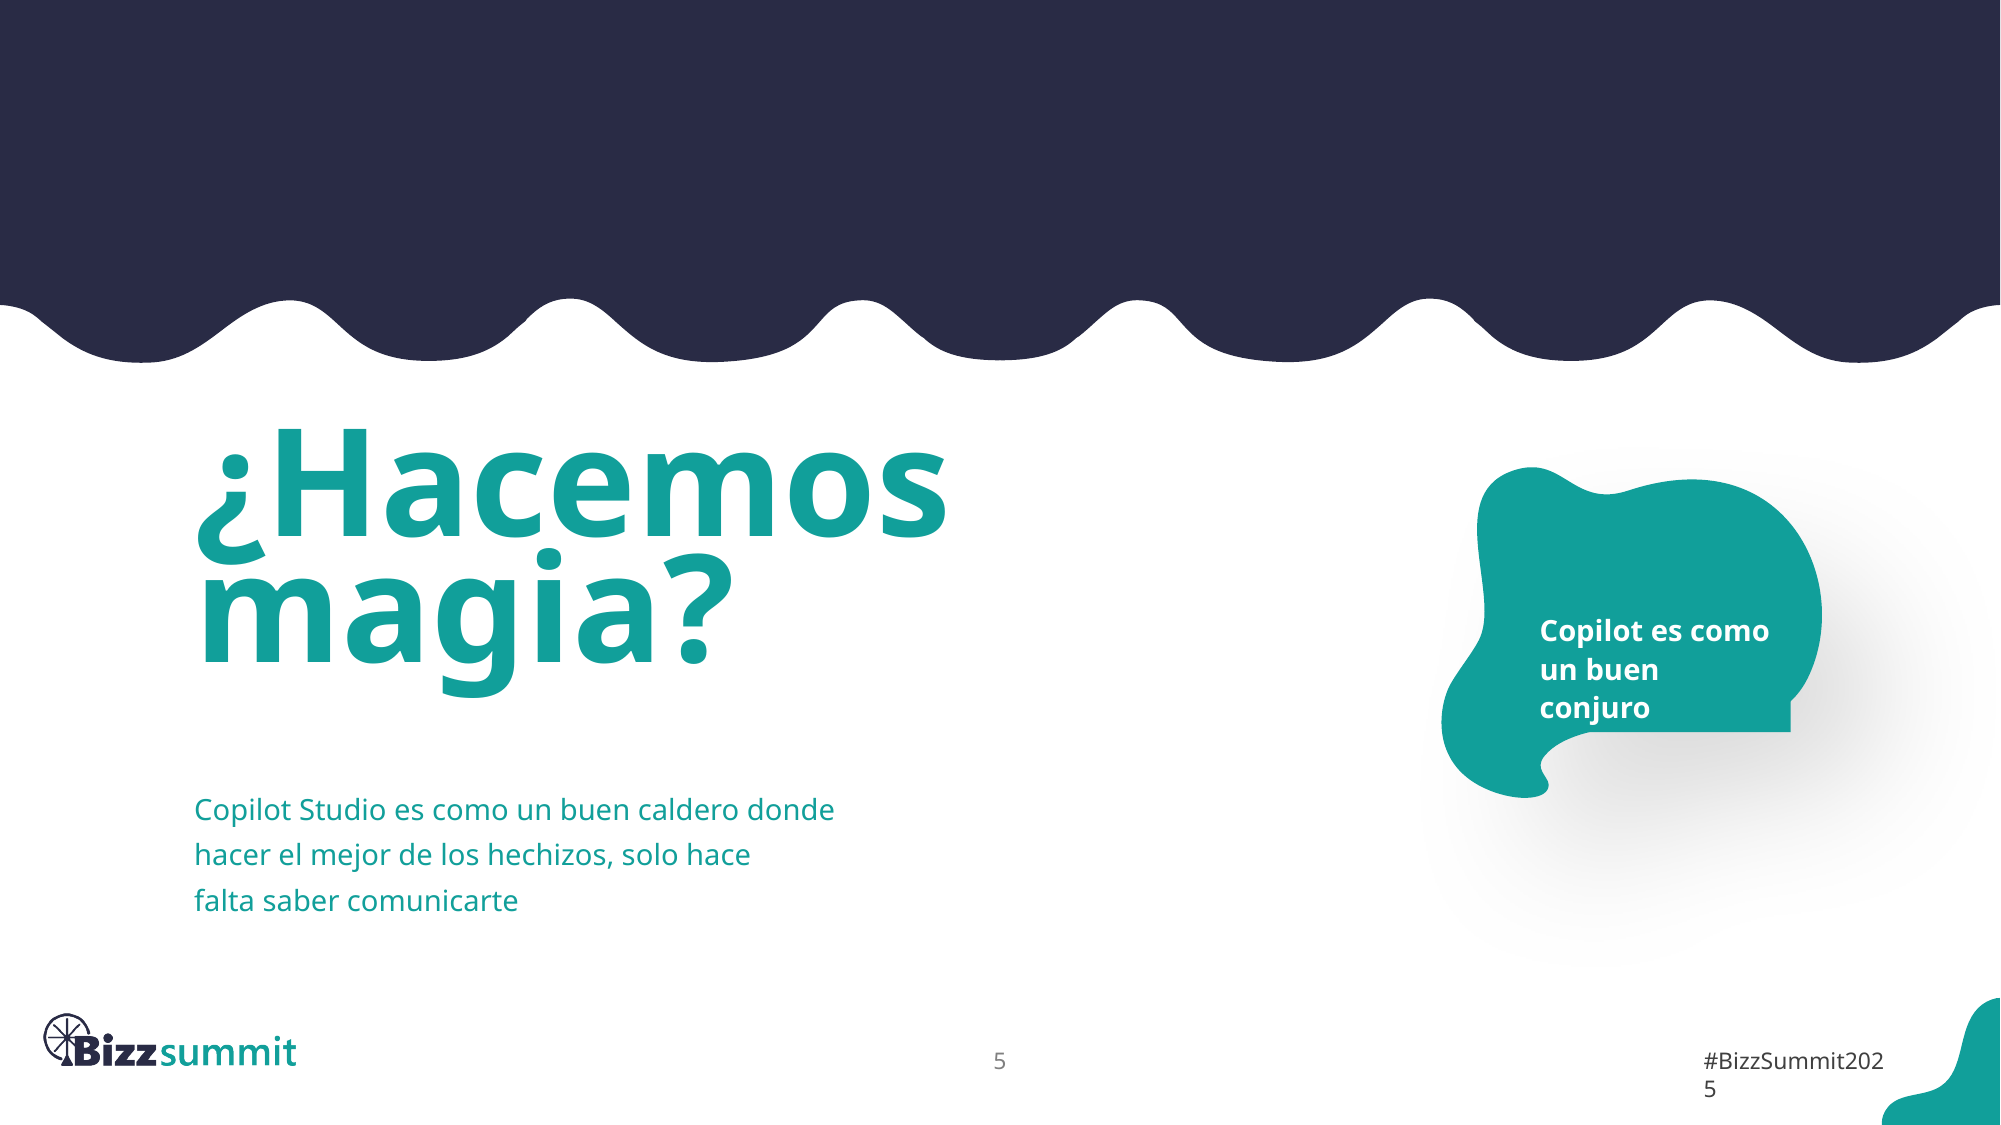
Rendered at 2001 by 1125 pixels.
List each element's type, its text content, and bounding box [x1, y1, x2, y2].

picture [43, 1013, 296, 1066]
text_box Copilot Studio es como un buen caldero donde hacer el mejor de los hechizos, solo hace falta saber comunicarte [179, 773, 895, 925]
text_box ¿Hacemos magia? [179, 428, 978, 696]
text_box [1441, 467, 1821, 796]
